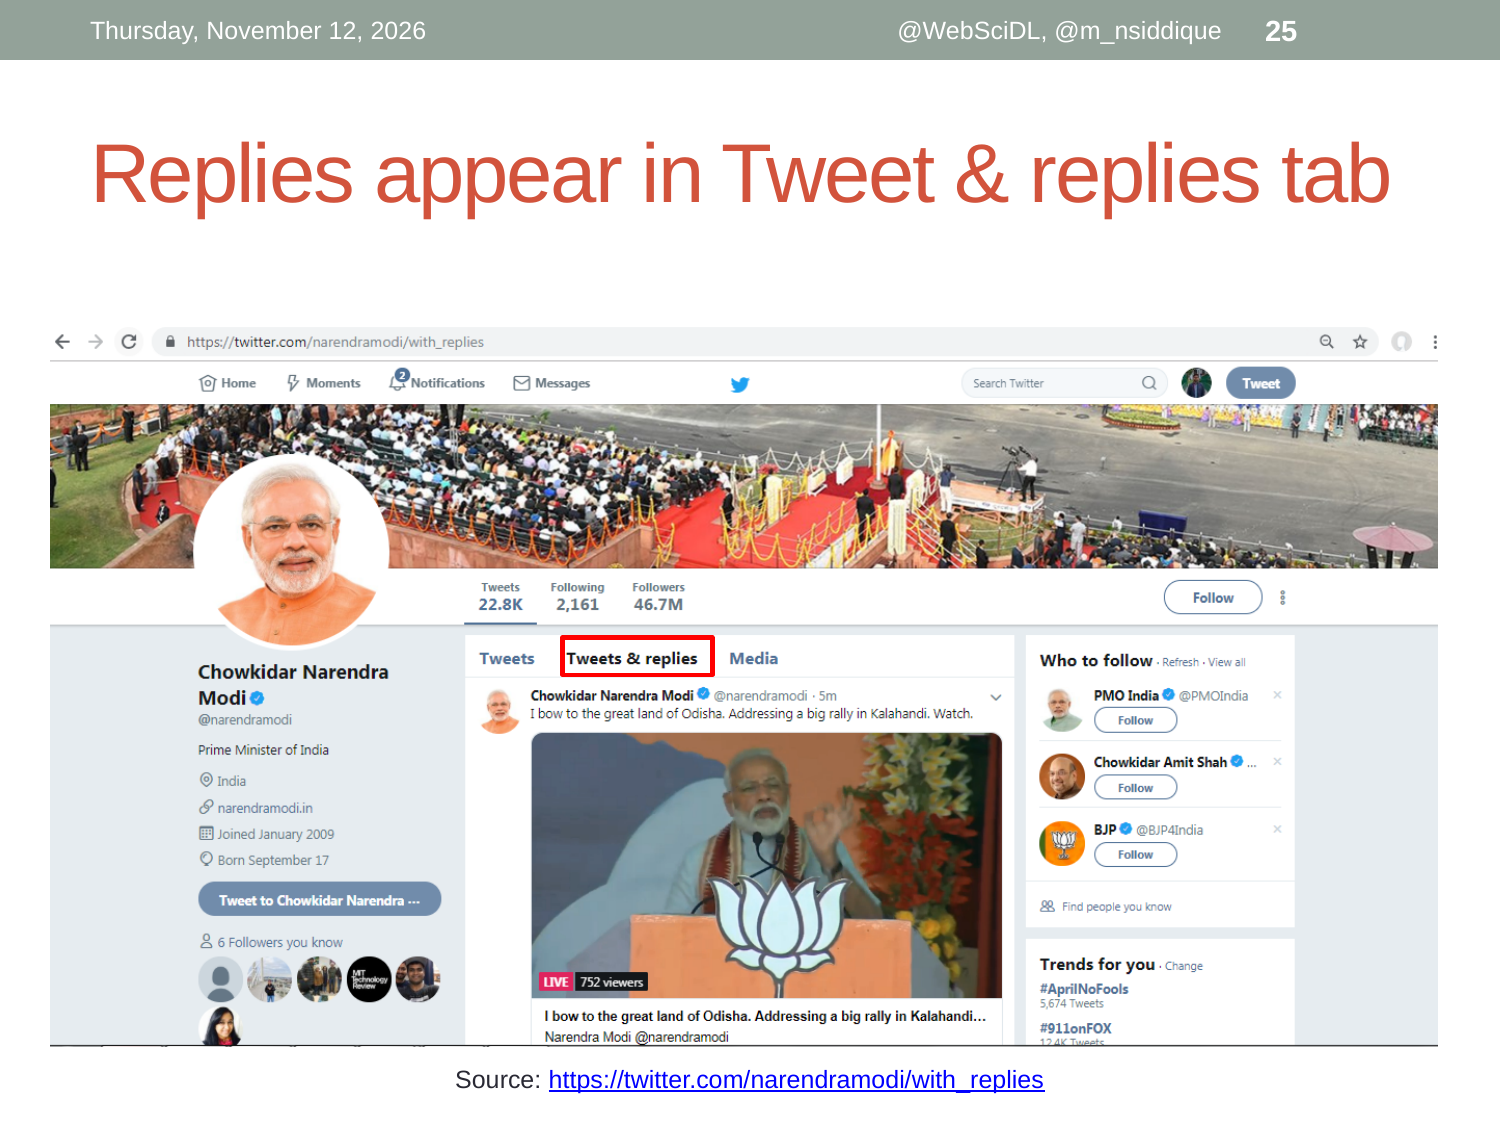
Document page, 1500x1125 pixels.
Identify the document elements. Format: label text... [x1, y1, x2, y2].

title Replies appear in Tweet & replies tab [75, 87, 1425, 250]
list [49, 324, 1438, 1047]
footer @WebSciDL, @m_nsiddique [562, 3, 1238, 57]
text_box Source: https://twitter.com/narendramodi/with_replies [18, 1056, 1482, 1113]
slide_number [75, 3, 550, 57]
slide_number 25 [1250, 3, 1425, 57]
